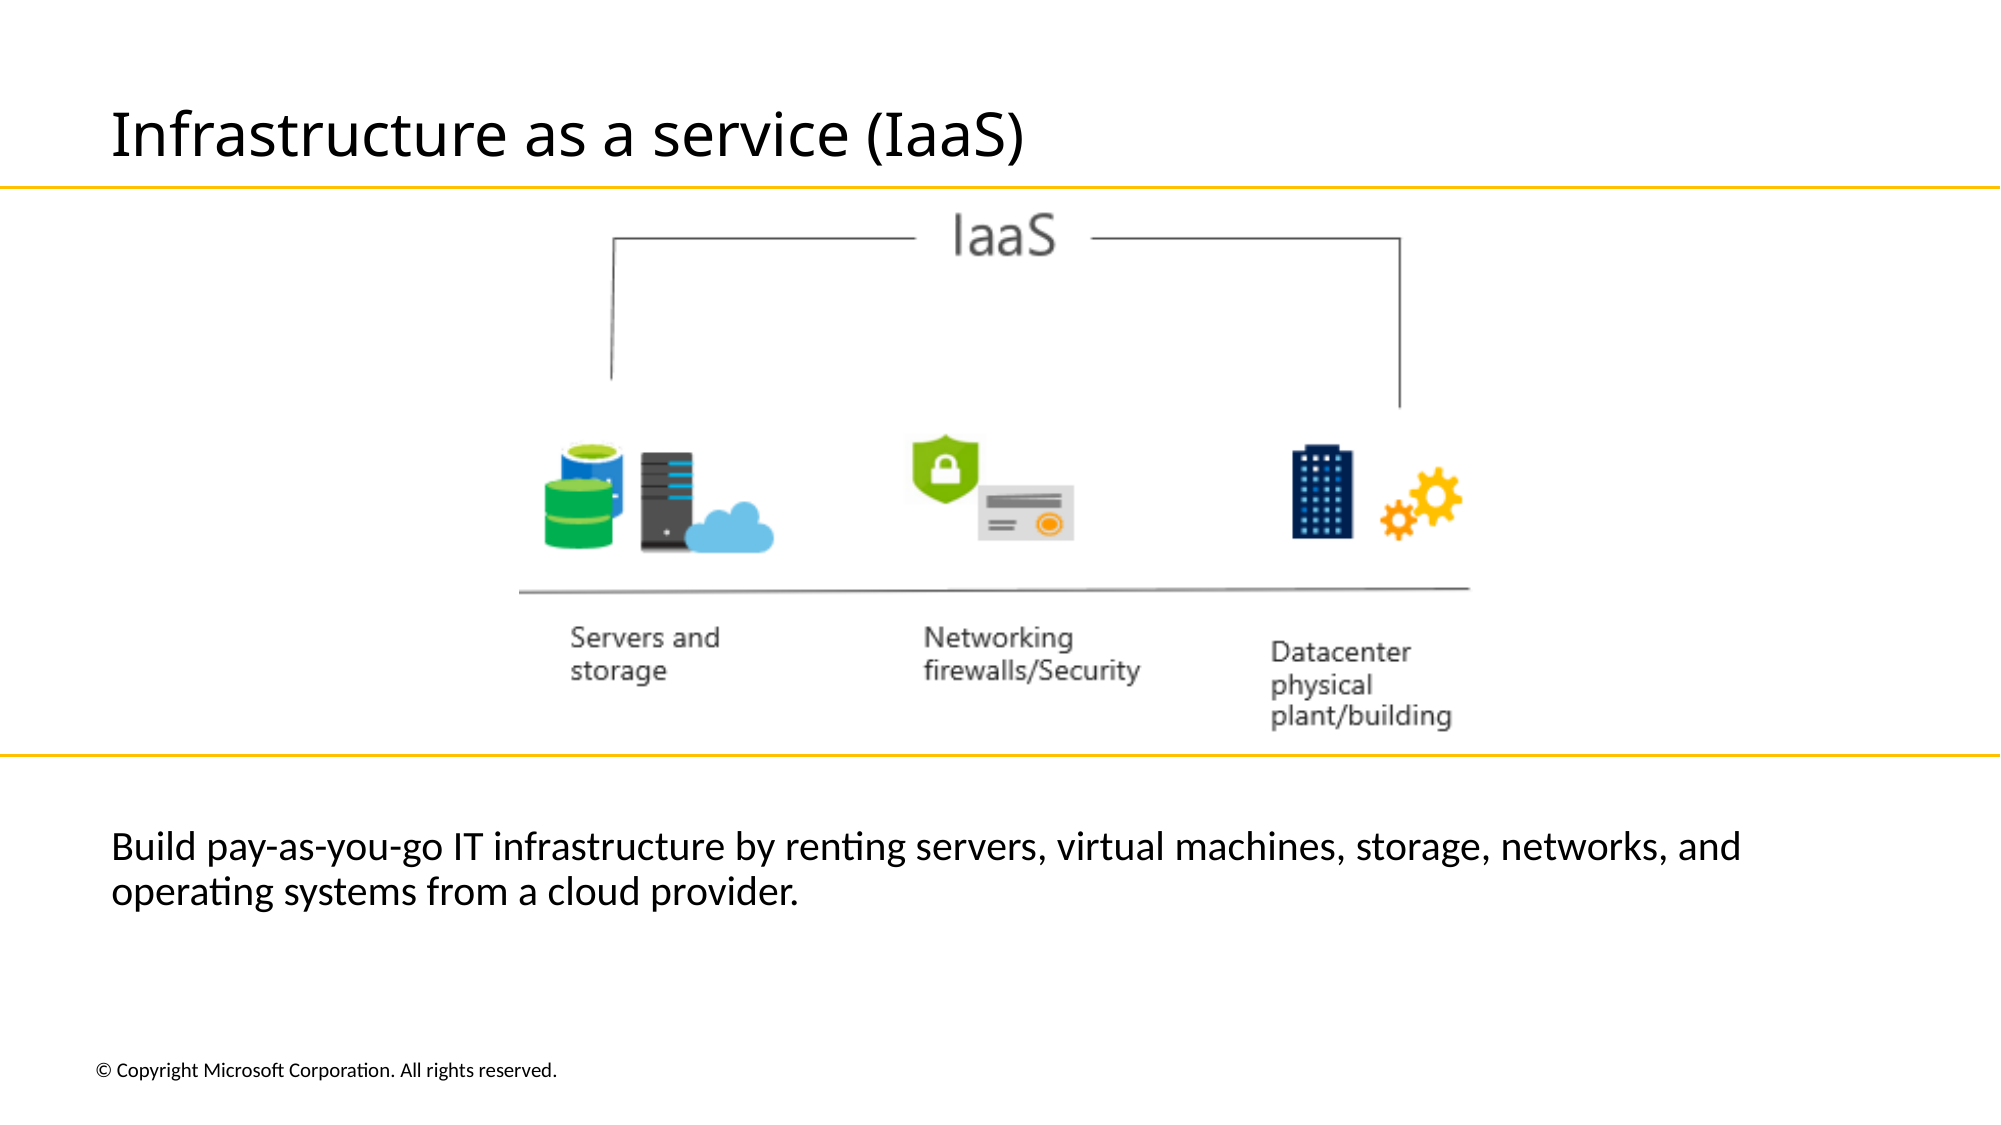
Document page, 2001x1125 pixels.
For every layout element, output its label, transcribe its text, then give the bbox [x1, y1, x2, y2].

title Infrastructure as a service (IaaS) [96, 96, 1441, 177]
footer © Copyright Microsoft Corporation. All rights reserved. [95, 1053, 776, 1086]
picture [0, 189, 2000, 755]
list Build pay-as-you-go IT infrastructure by renting servers, virtual machines, storage, networks, and operating systems from a cloud provider. [96, 816, 1877, 918]
